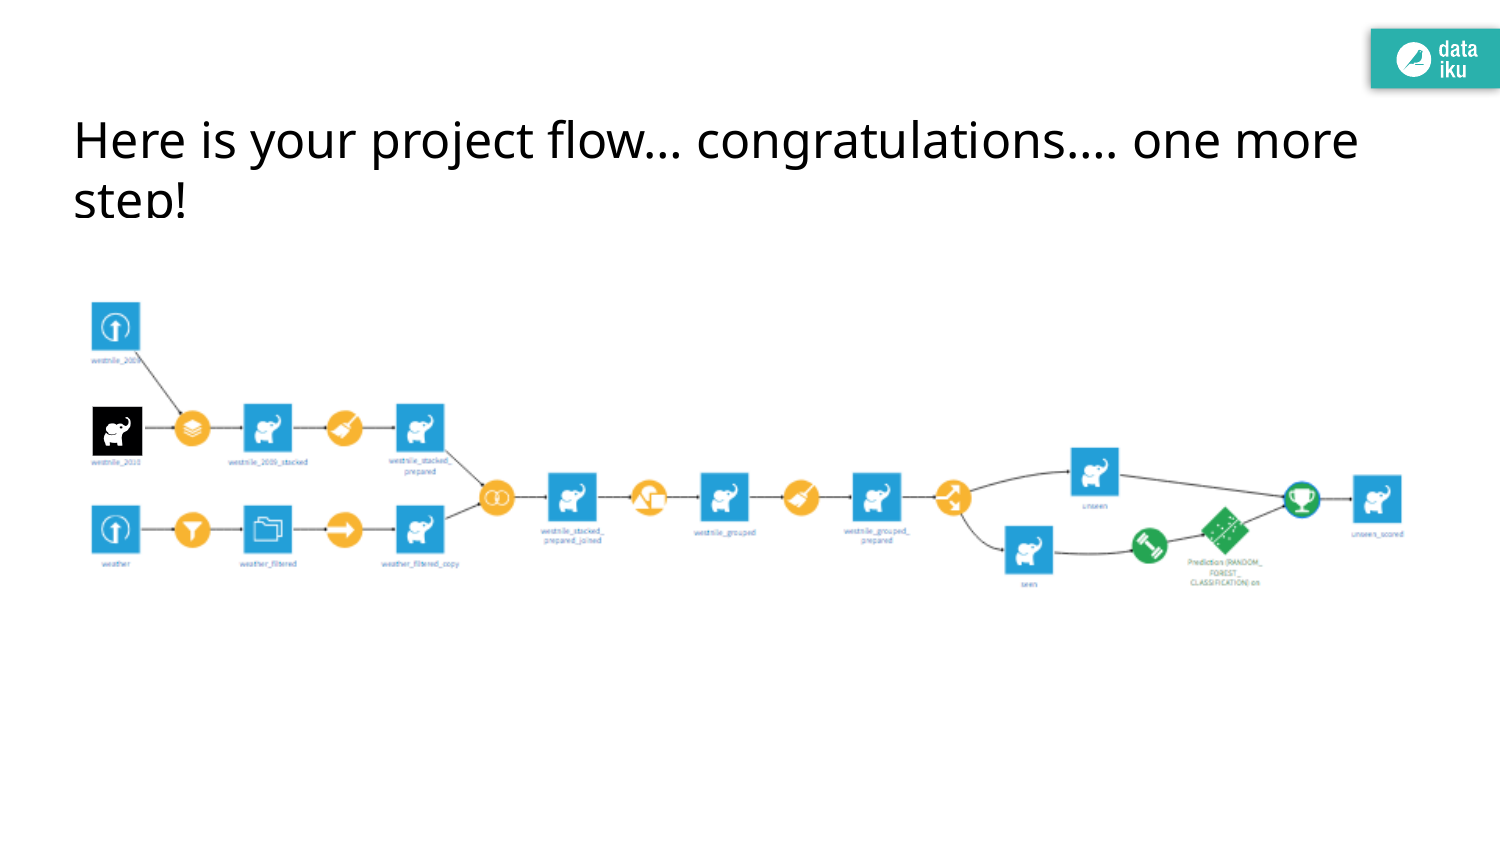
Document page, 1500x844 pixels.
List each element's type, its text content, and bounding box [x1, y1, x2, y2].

title Here is your project flow… congratulations…. one more step! [59, 93, 1441, 153]
picture [38, 218, 1448, 700]
